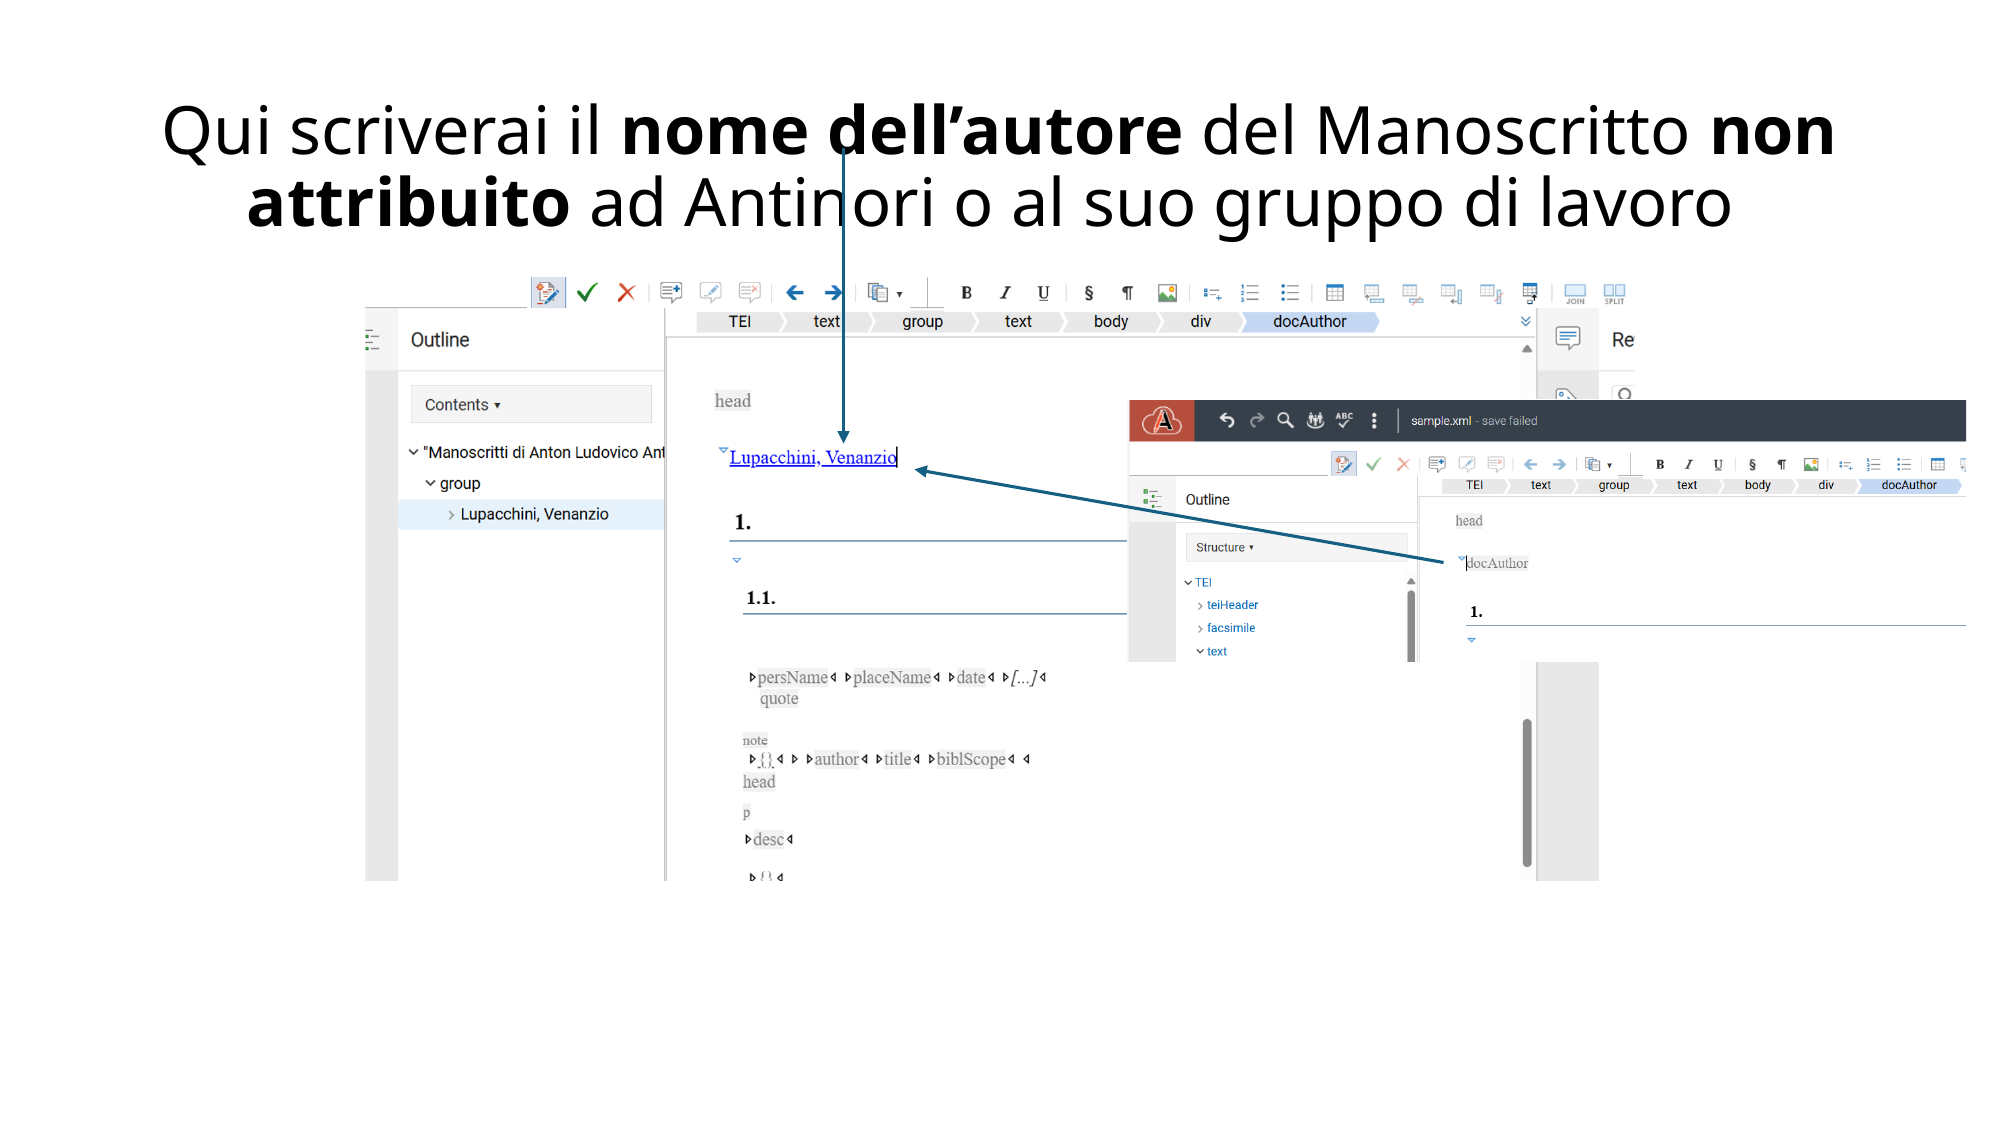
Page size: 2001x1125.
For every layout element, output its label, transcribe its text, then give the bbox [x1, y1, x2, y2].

picture [1126, 399, 1967, 662]
title Qui scriverai il nome dell’autore del Manoscritto non attribuito ad Antinori o al suo gruppo di lavoro [137, 59, 1863, 278]
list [364, 276, 1635, 882]
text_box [913, 468, 1444, 563]
